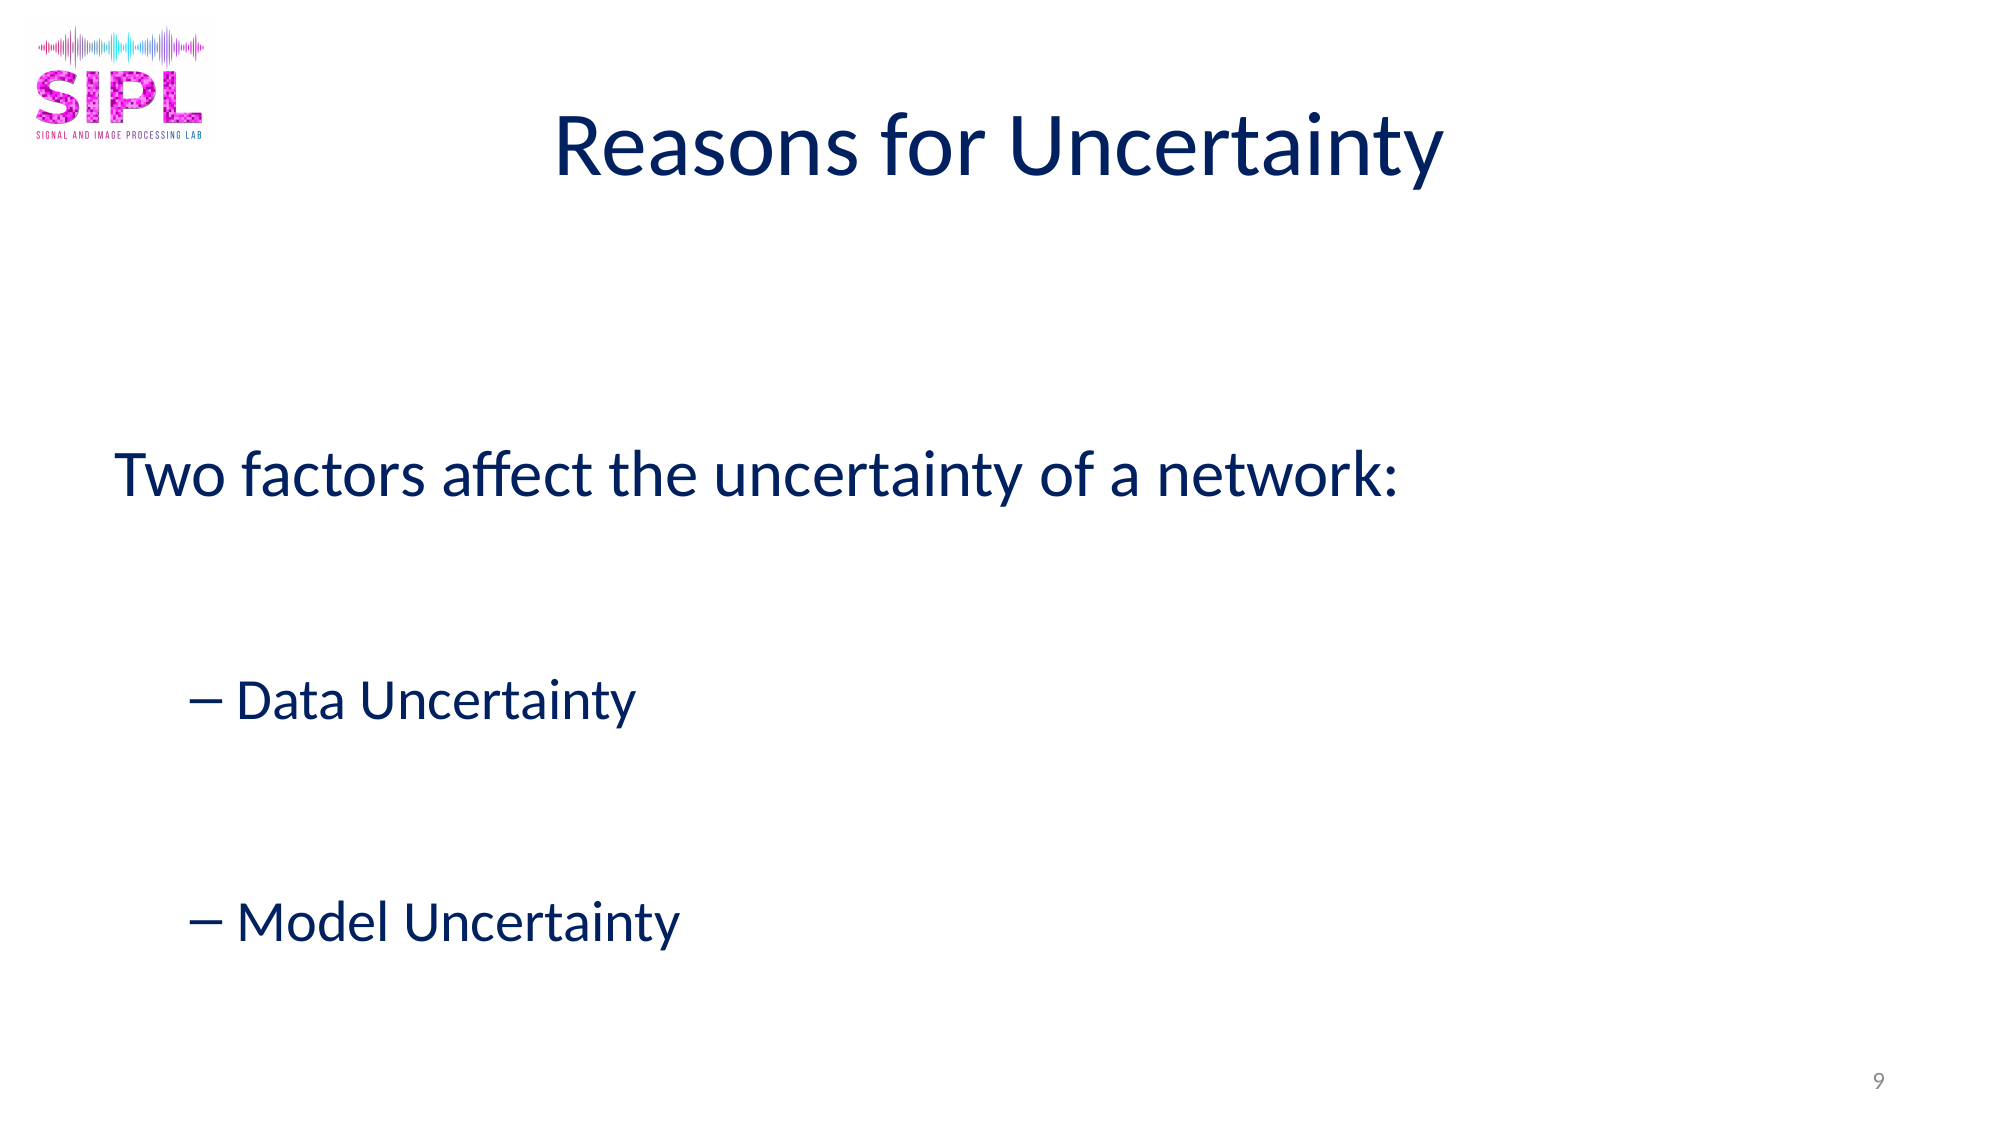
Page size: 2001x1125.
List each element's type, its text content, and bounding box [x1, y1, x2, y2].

slide_number 9 [1433, 1050, 1900, 1110]
picture [24, 15, 218, 144]
title Reasons for Uncertainty [99, 45, 1900, 233]
list Two factors affect the uncertainty of a network: Data Uncertainty Model Uncertainty [99, 262, 1900, 1005]
